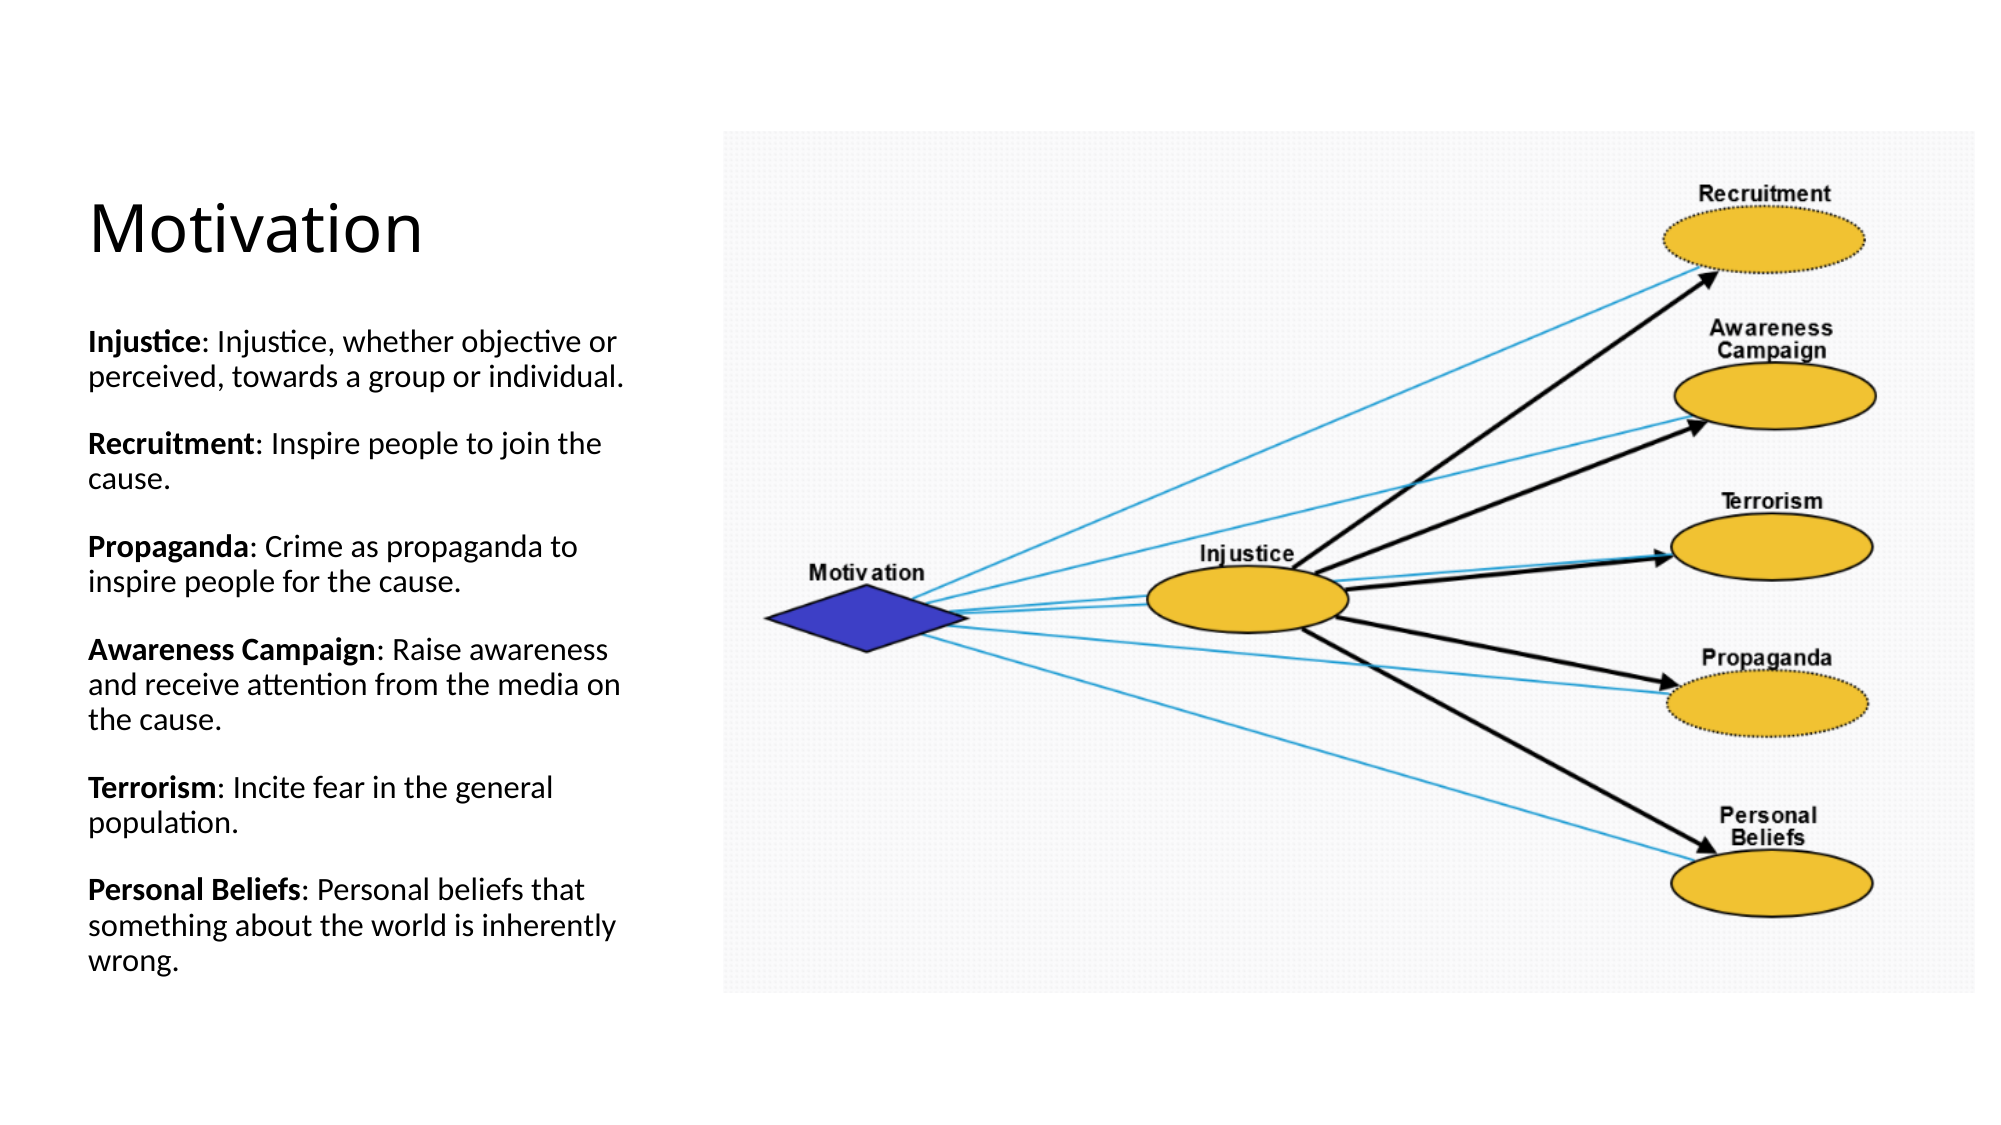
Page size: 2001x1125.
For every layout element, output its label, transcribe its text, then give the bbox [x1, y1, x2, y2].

list Injustice: Injustice, whether objective or perceived, towards a group or individual. Recruitment: Inspire people to join the cause. Propaganda: Crime as propaganda to inspire people for the cause. Awareness Campaign: Raise awareness and receive attention from the media on the cause. Terrorism: Incite fear in the general population. Personal Beliefs: Personal beliefs that something about the world is inherently wrong. [68, 303, 683, 1000]
picture [723, 131, 1975, 993]
title Motivation [68, 121, 683, 287]
